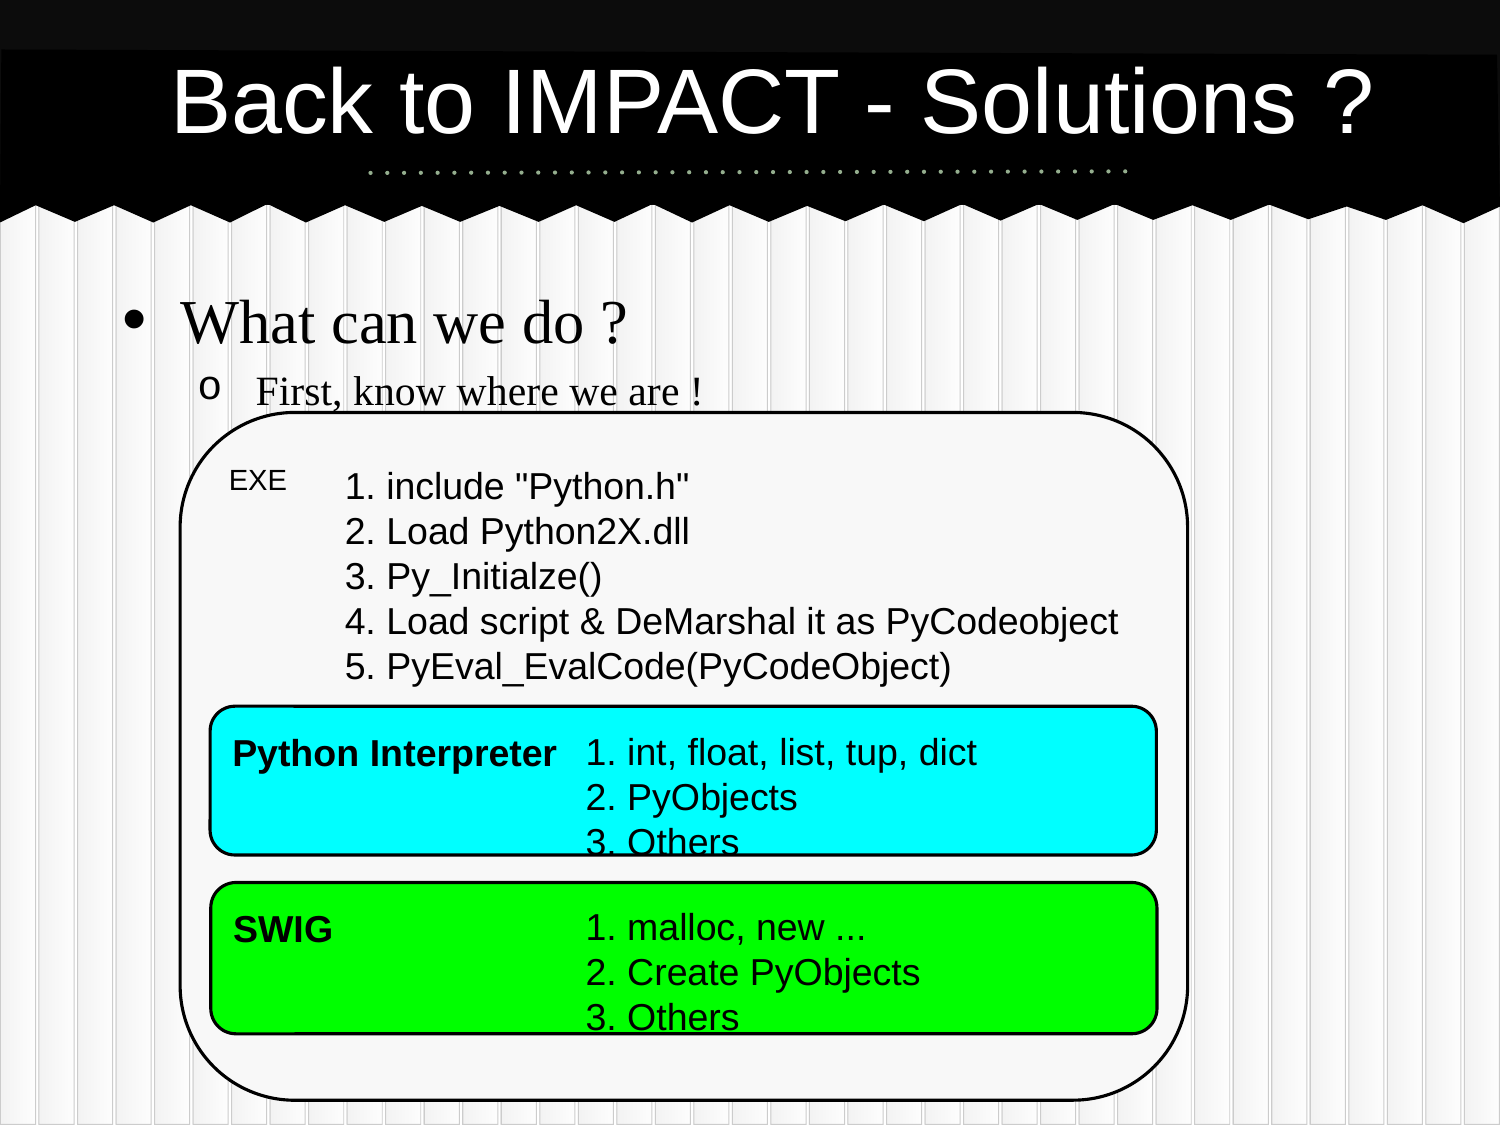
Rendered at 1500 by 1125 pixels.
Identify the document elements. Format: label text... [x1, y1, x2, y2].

text_box EXE [180, 412, 1188, 1101]
text_box 1. include "Python.h" 2. Load Python2X.dll 3. Py_Initialze() 4. Load script & DeMarshal it as PyCodeobject 5. PyEval_EvalCode(PyCodeObject) [329, 446, 1182, 578]
text_box 1. malloc, new ... 2. Create PyObjects 3. Others [570, 888, 1020, 1039]
list What can we do ? First, know where we are ! [90, 265, 1441, 1060]
text_box SWIG [210, 882, 1158, 1034]
text_box 1. int, float, list, tup, dict 2. PyObjects 3. Others [570, 713, 1094, 864]
text_box Python Interpreter [210, 706, 1157, 856]
title Back to IMPACT - Solutions ? [75, 2, 1425, 191]
